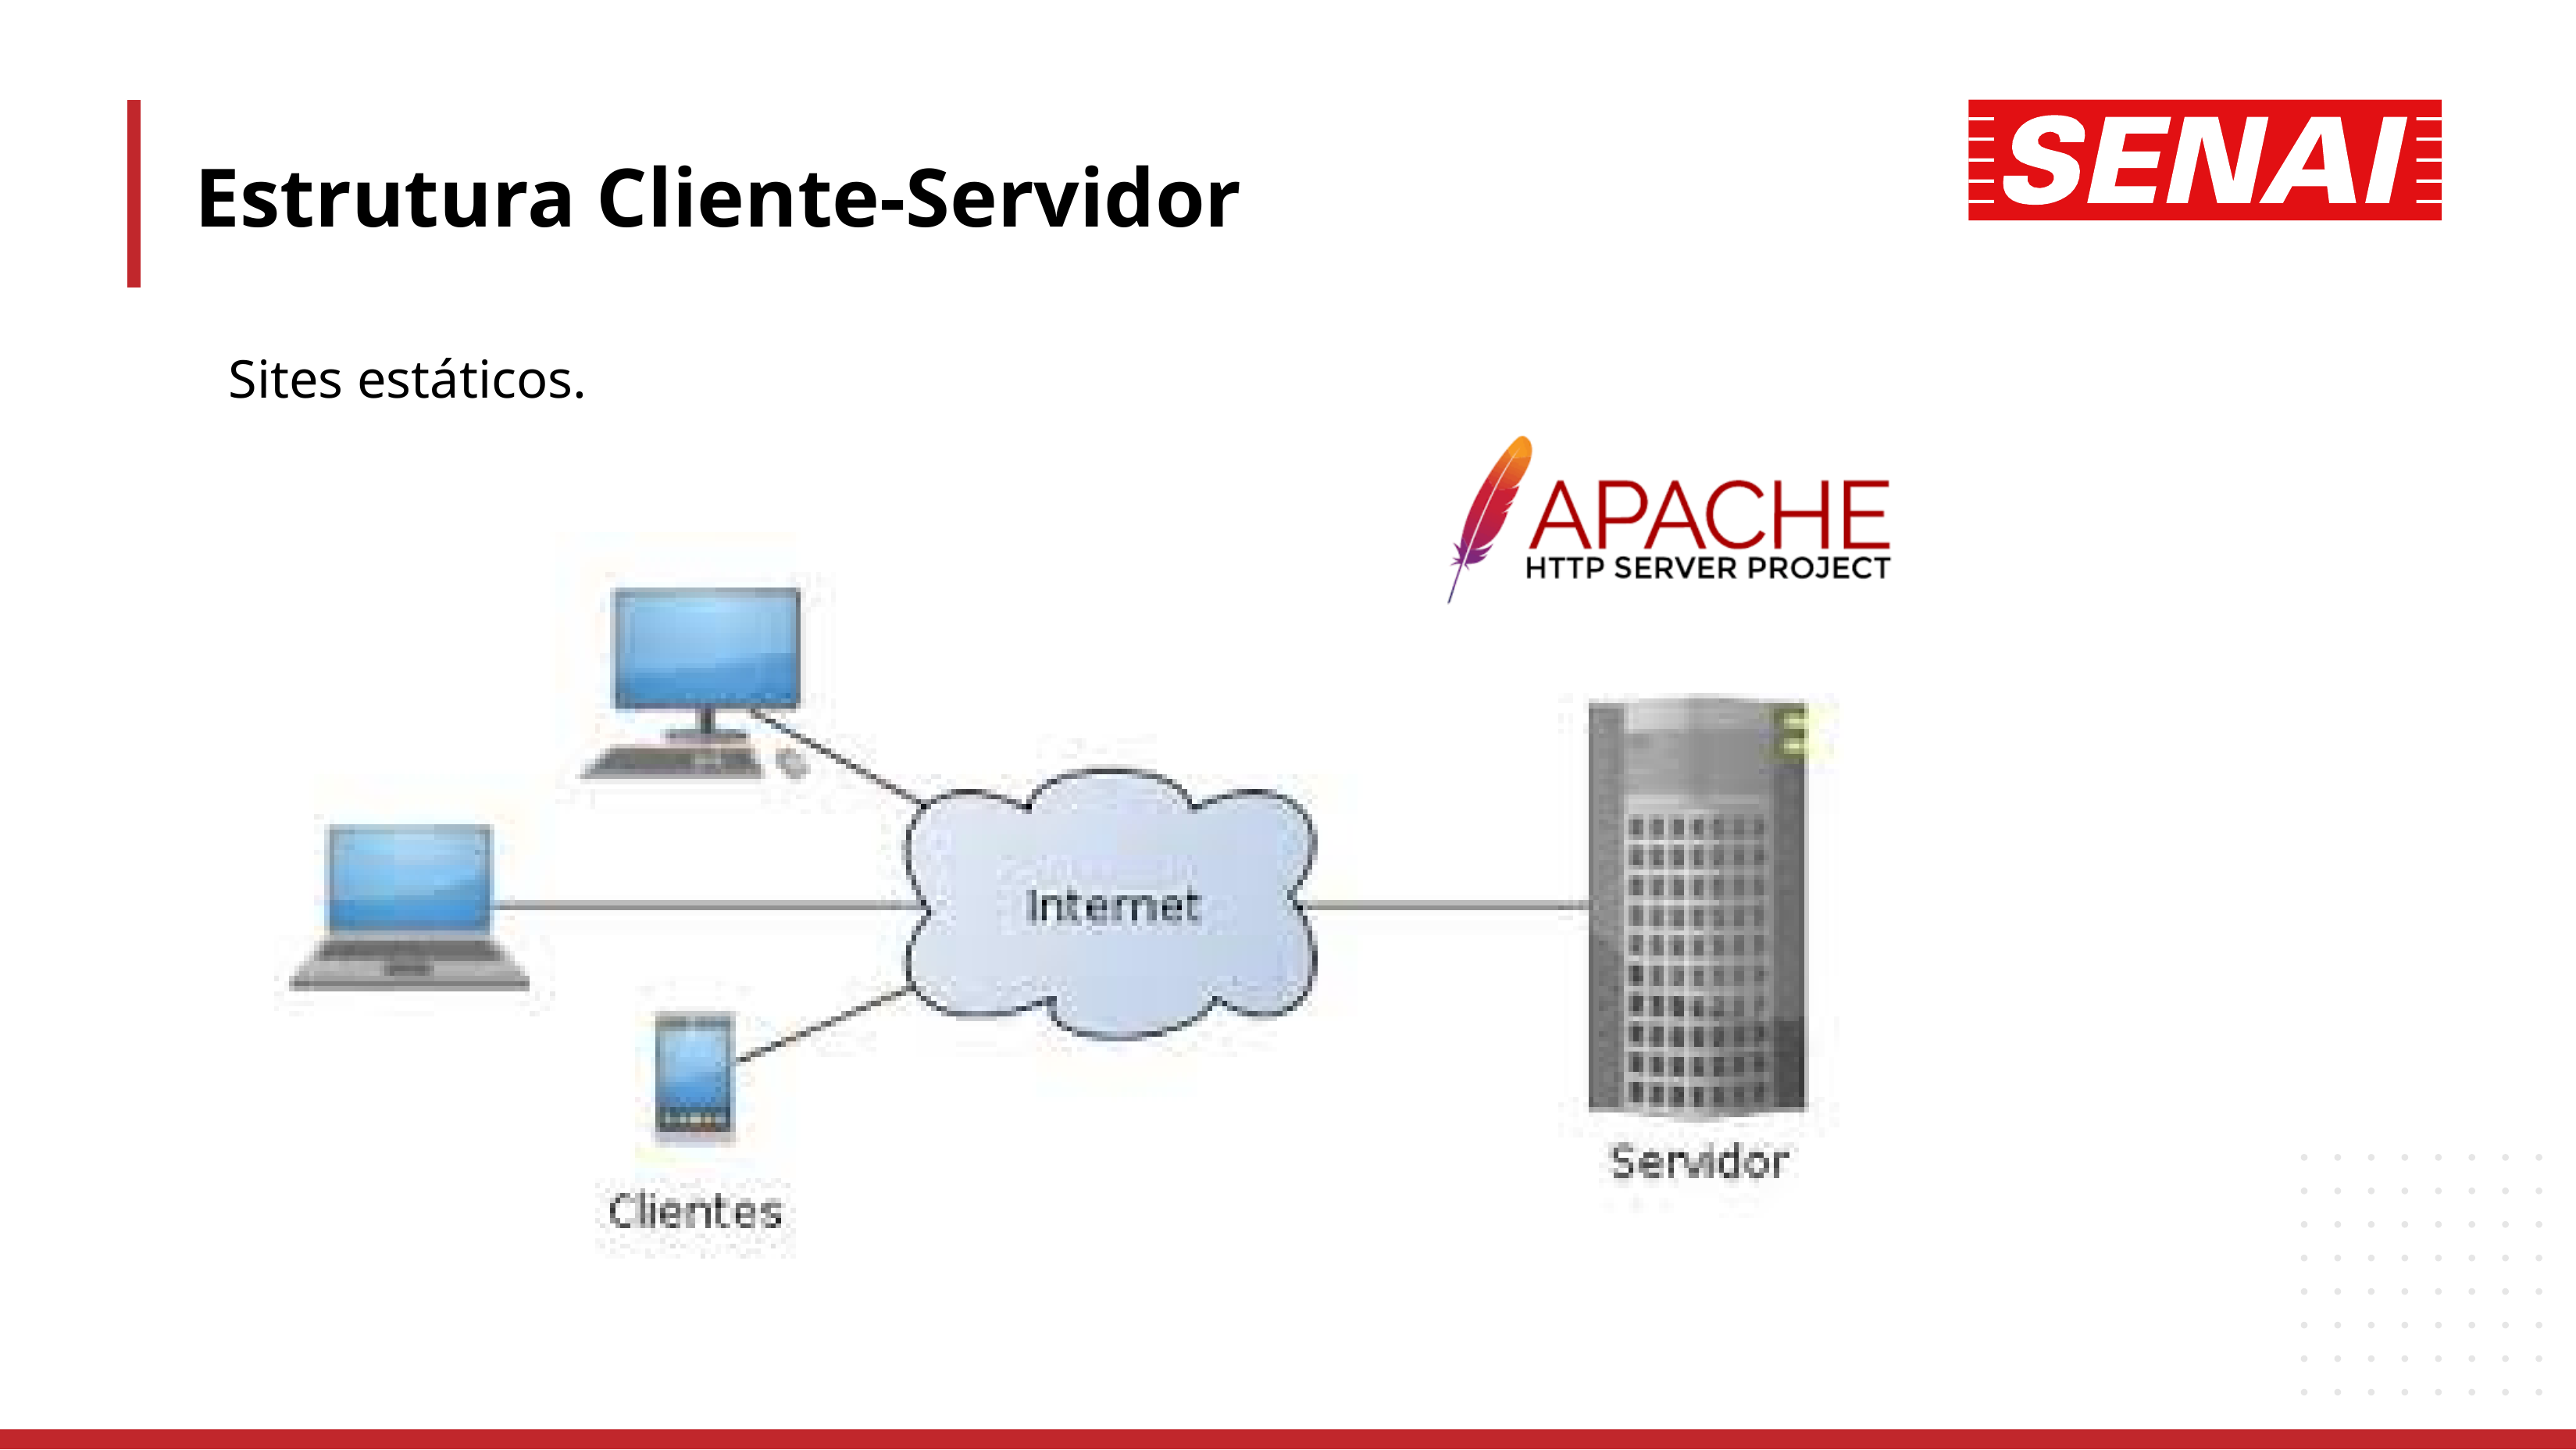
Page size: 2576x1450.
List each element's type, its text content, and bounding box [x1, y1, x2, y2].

text_box [2435, 1288, 2442, 1295]
text_box Estrutura Cliente-Servidor [193, 144, 1517, 243]
text_box [2468, 1355, 2476, 1362]
text_box [2401, 1221, 2409, 1228]
text_box [2502, 1288, 2509, 1295]
text_box [2367, 1388, 2375, 1396]
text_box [1968, 99, 2442, 221]
text_box Sites estáticos. [227, 309, 2409, 409]
text_box [2367, 1221, 2375, 1228]
text_box [2502, 1321, 2509, 1329]
text_box [2300, 1288, 2308, 1295]
text_box [2468, 1188, 2476, 1195]
text_box [2435, 1355, 2442, 1362]
text_box [2334, 1188, 2342, 1195]
text_box [2535, 1355, 2542, 1362]
text_box [2334, 1355, 2342, 1362]
text_box [2435, 1221, 2442, 1228]
text_box [2535, 1188, 2542, 1195]
text_box [2468, 1154, 2476, 1161]
text_box [2334, 1254, 2342, 1262]
text_box [2401, 1288, 2409, 1295]
text_box [2300, 1221, 2308, 1228]
text_box [2401, 1188, 2409, 1195]
text_box [2502, 1355, 2509, 1362]
text_box [2367, 1188, 2375, 1195]
text_box [2535, 1388, 2542, 1396]
text_box [2367, 1355, 2375, 1362]
text_box [2334, 1288, 2342, 1295]
text_box [2435, 1254, 2442, 1262]
text_box [2401, 1321, 2409, 1329]
text_box [2334, 1154, 2342, 1161]
text_box [2435, 1188, 2442, 1195]
text_box [2535, 1288, 2542, 1295]
text_box [2401, 1154, 2409, 1161]
text_box [2300, 1254, 2308, 1262]
text_box [2334, 1388, 2342, 1396]
text_box [2502, 1154, 2509, 1161]
text_box [2502, 1188, 2509, 1195]
text_box [2401, 1254, 2409, 1262]
text_box [2502, 1254, 2509, 1262]
text_box [2535, 1321, 2542, 1329]
text_box [2468, 1288, 2476, 1295]
text_box [2367, 1154, 2375, 1161]
text_box [2468, 1221, 2476, 1228]
text_box [2535, 1154, 2542, 1161]
text_box [0, 1429, 2576, 1449]
text_box [2300, 1321, 2308, 1329]
text_box [2502, 1388, 2509, 1396]
text_box [2468, 1321, 2476, 1329]
picture [234, 435, 1892, 1320]
text_box [2367, 1288, 2375, 1295]
text_box [2435, 1321, 2442, 1329]
text_box [2502, 1221, 2509, 1228]
text_box [2468, 1254, 2476, 1262]
text_box [2300, 1188, 2308, 1195]
text_box [2300, 1154, 2308, 1161]
text_box [2535, 1221, 2542, 1228]
text_box [2401, 1355, 2409, 1362]
text_box [2334, 1221, 2342, 1228]
text_box [2401, 1388, 2409, 1396]
text_box [2435, 1154, 2442, 1161]
text_box [2468, 1388, 2476, 1396]
text_box [2300, 1388, 2308, 1396]
text_box [2367, 1321, 2375, 1329]
text_box [2435, 1388, 2442, 1396]
text_box [2334, 1321, 2342, 1329]
text_box [2535, 1254, 2542, 1262]
text_box [2367, 1254, 2375, 1262]
text_box [2300, 1355, 2308, 1362]
